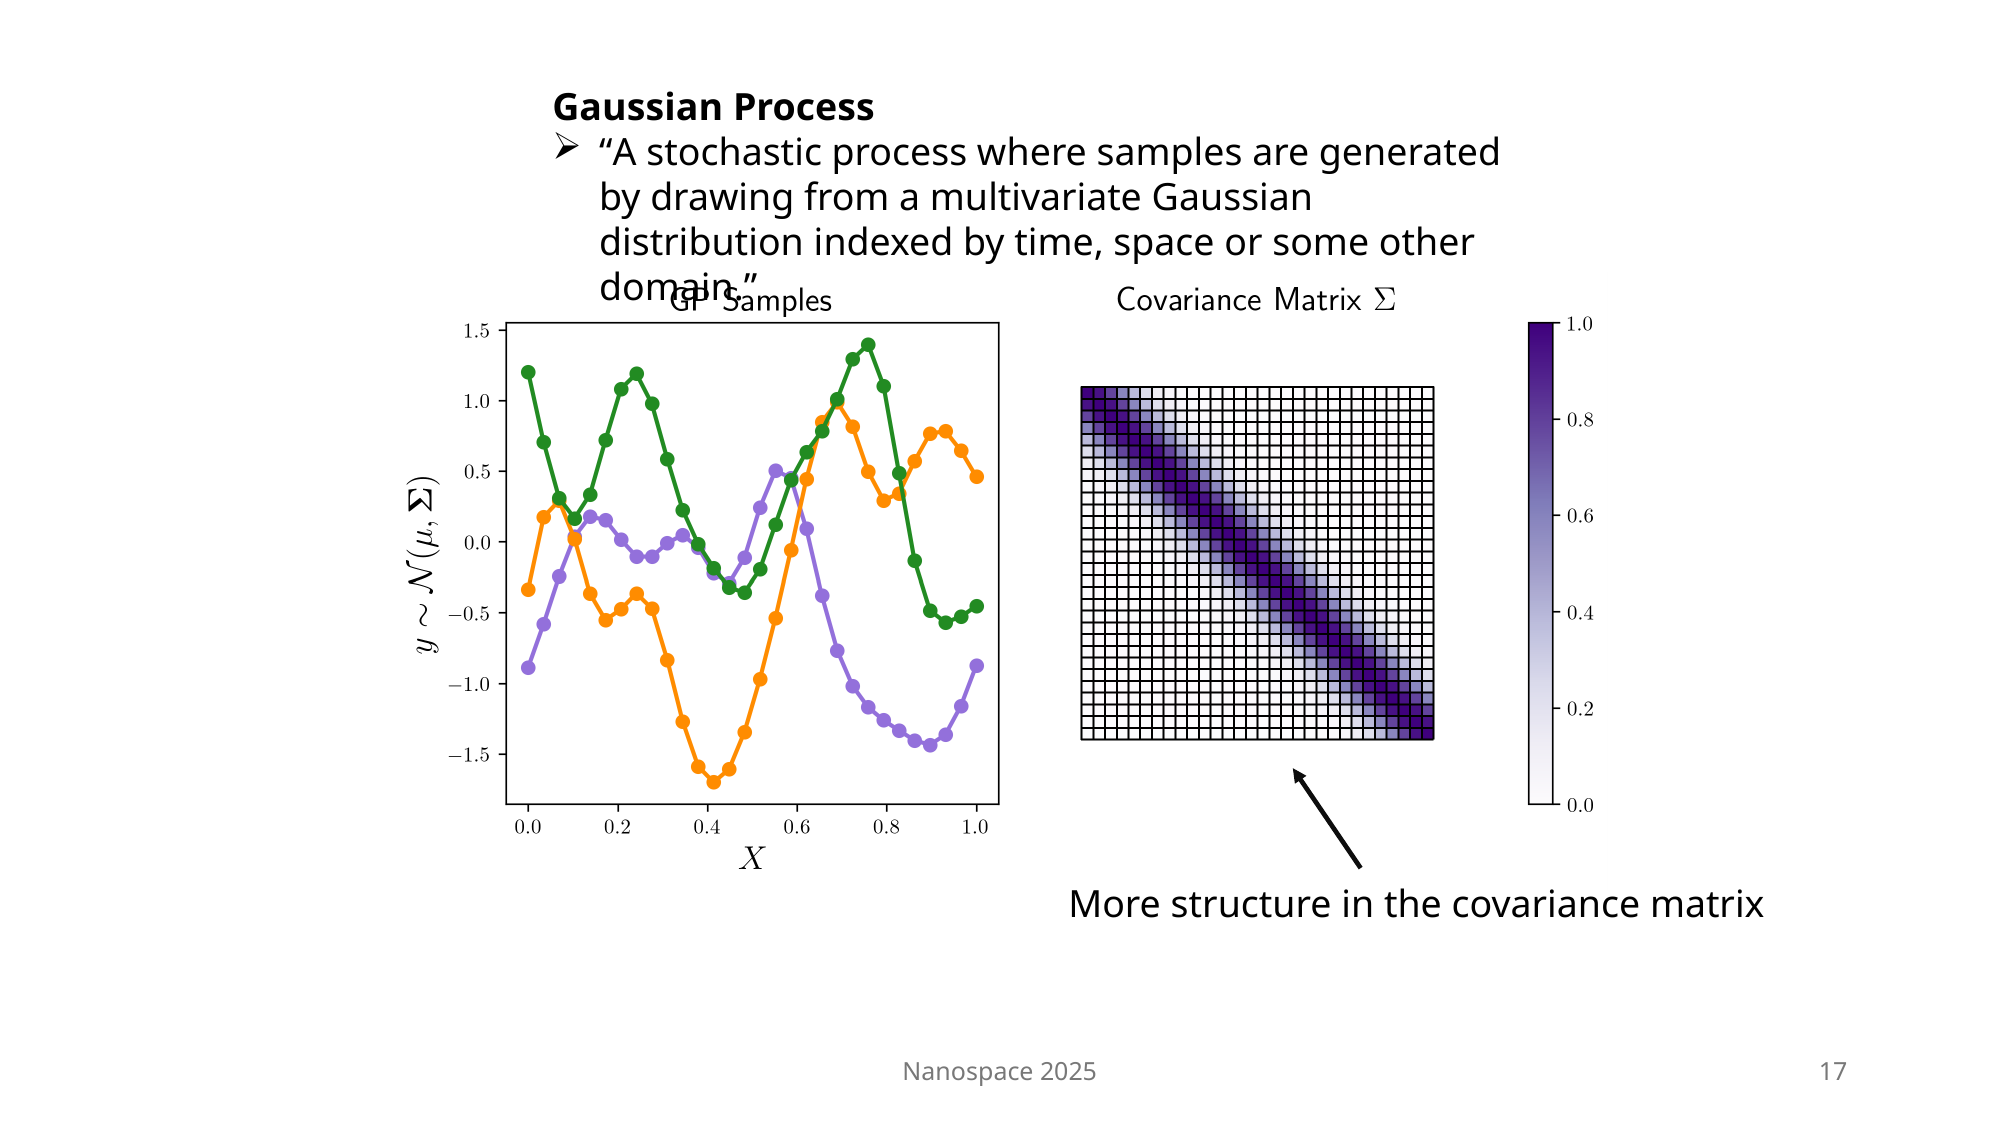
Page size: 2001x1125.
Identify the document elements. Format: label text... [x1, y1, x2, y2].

footer Nanospace 2025 [662, 1042, 1338, 1103]
picture [392, 272, 1608, 891]
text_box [1292, 767, 1362, 869]
text_box Gaussian Process “A stochastic process where samples are generated by drawing from a multivariate Gaussian distribution indexed by time, space or some other domain.” [537, 76, 1538, 272]
slide_number 17 [1412, 1042, 1863, 1103]
text_box More structure in the covariance matrix [1053, 872, 1790, 933]
